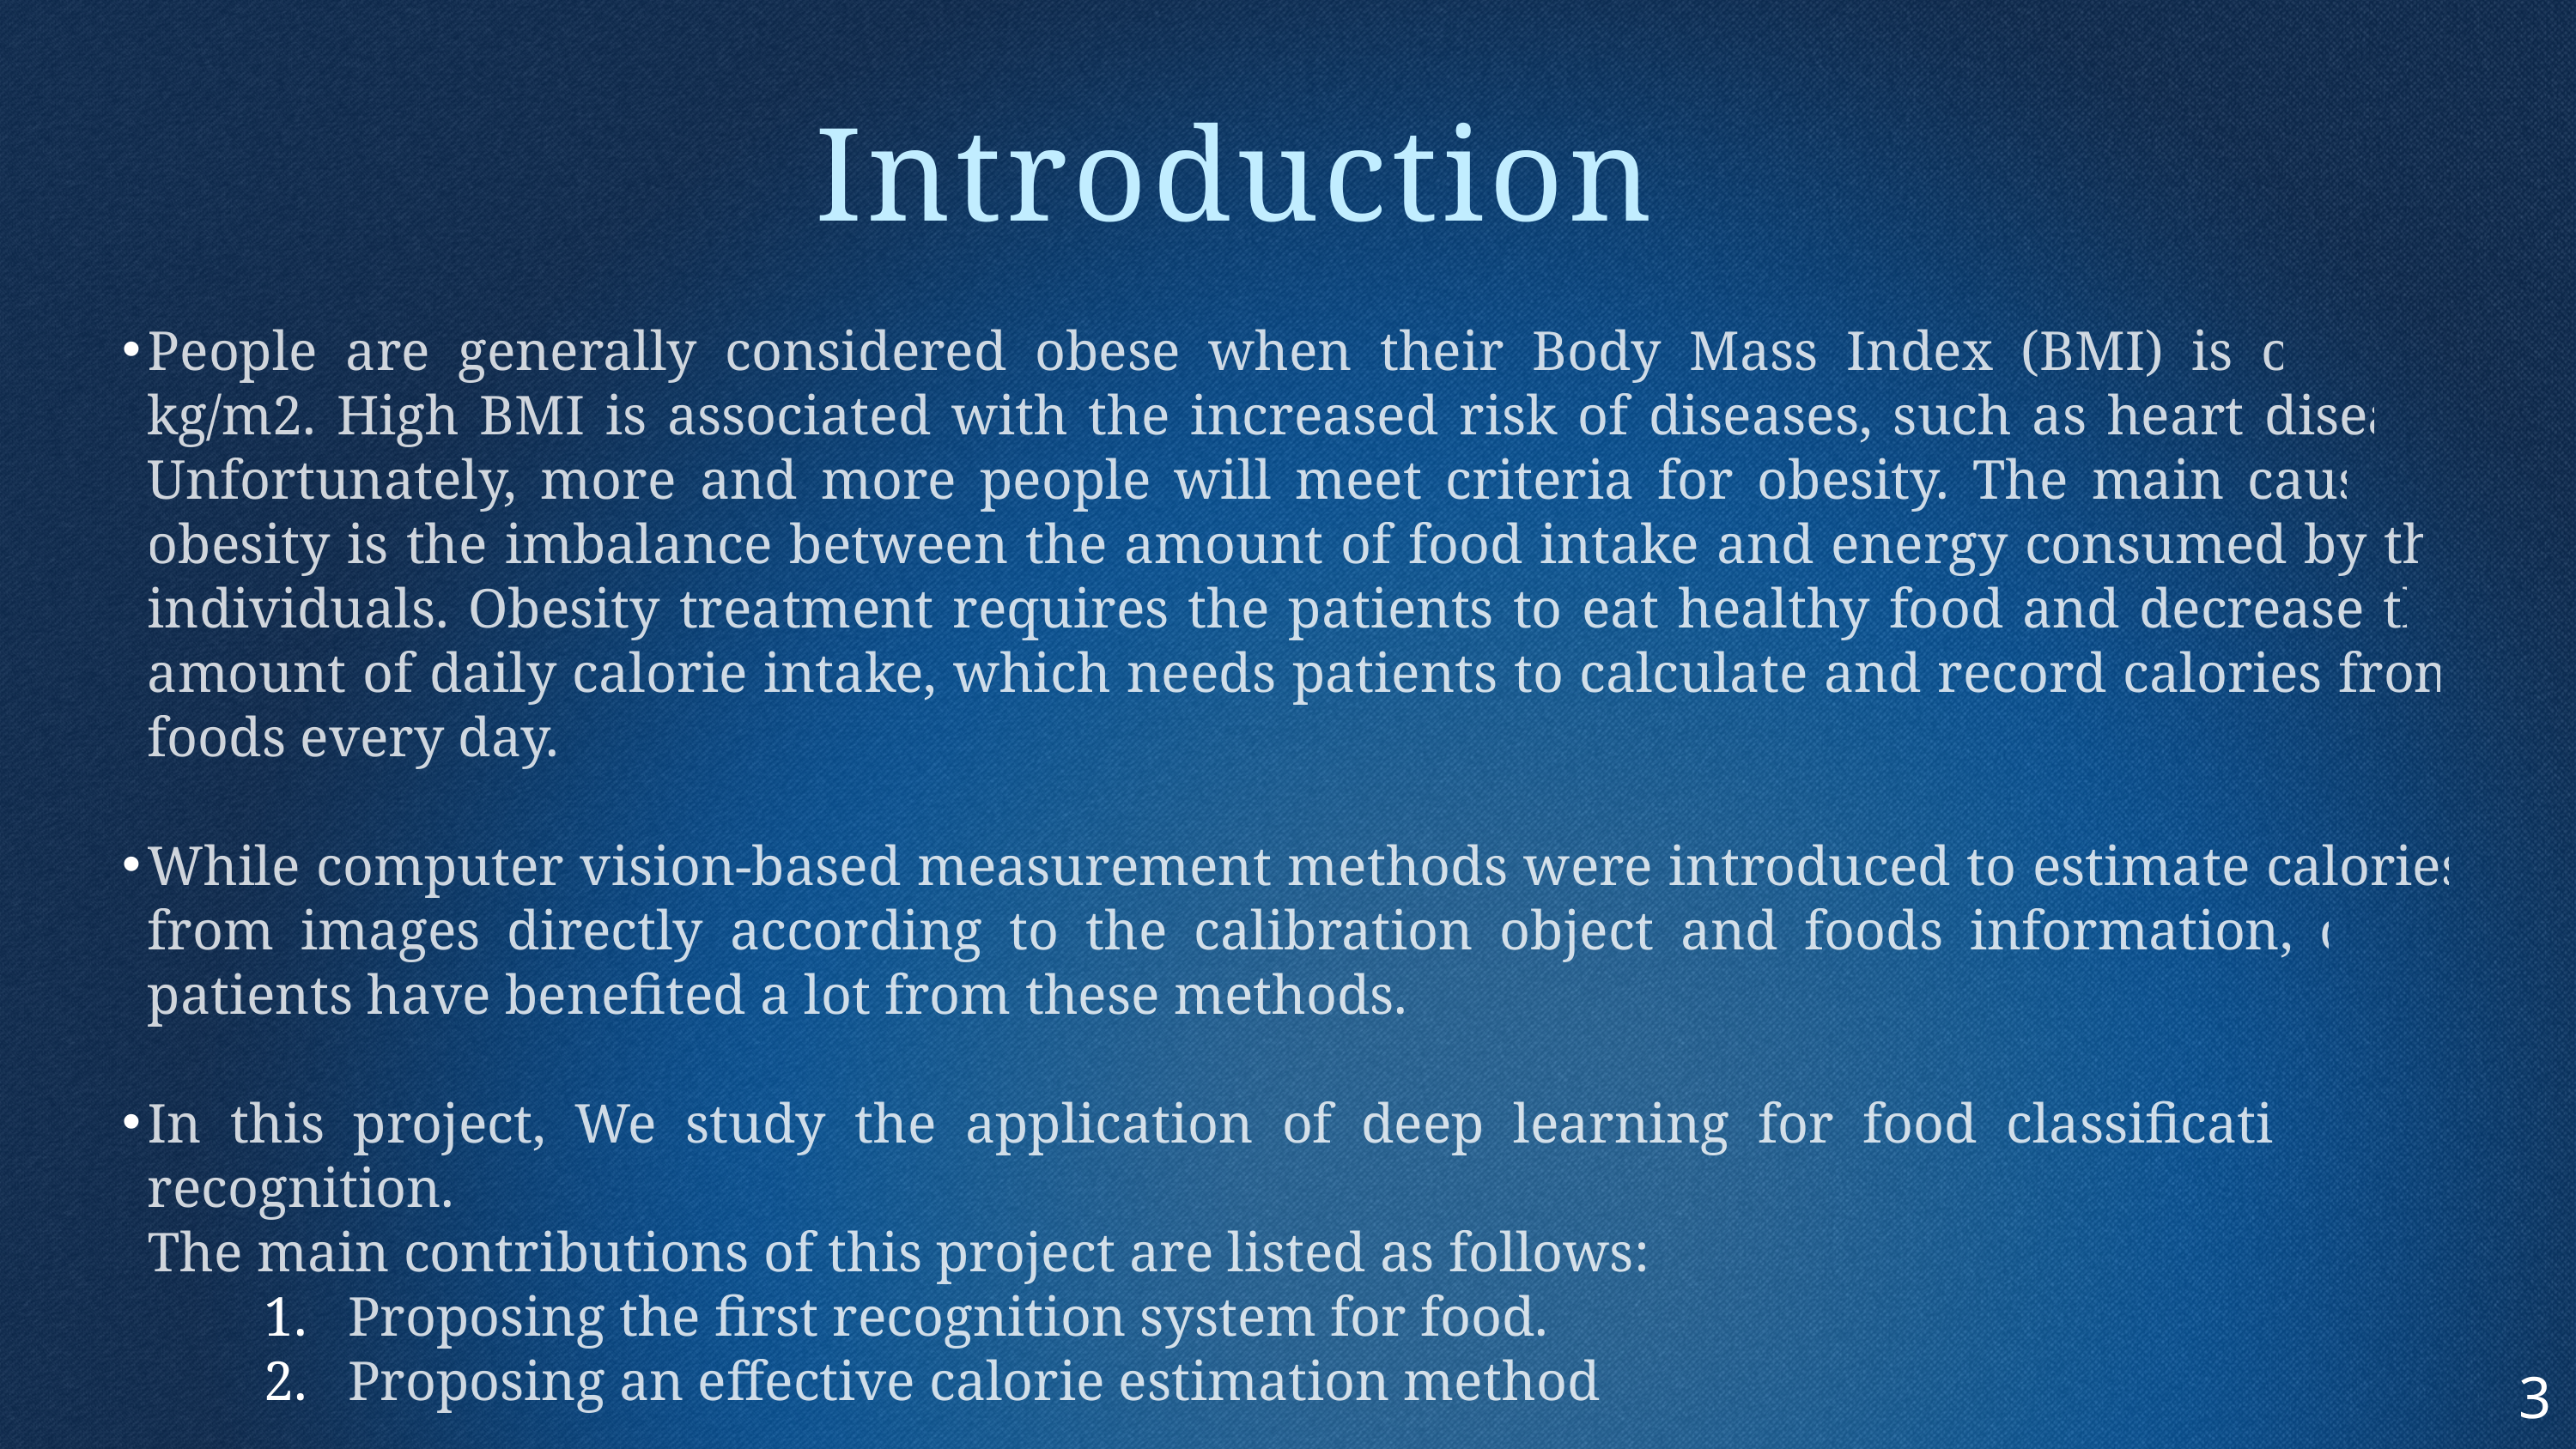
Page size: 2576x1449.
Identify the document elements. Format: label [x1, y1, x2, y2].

text_box [0, 0, 2576, 1449]
